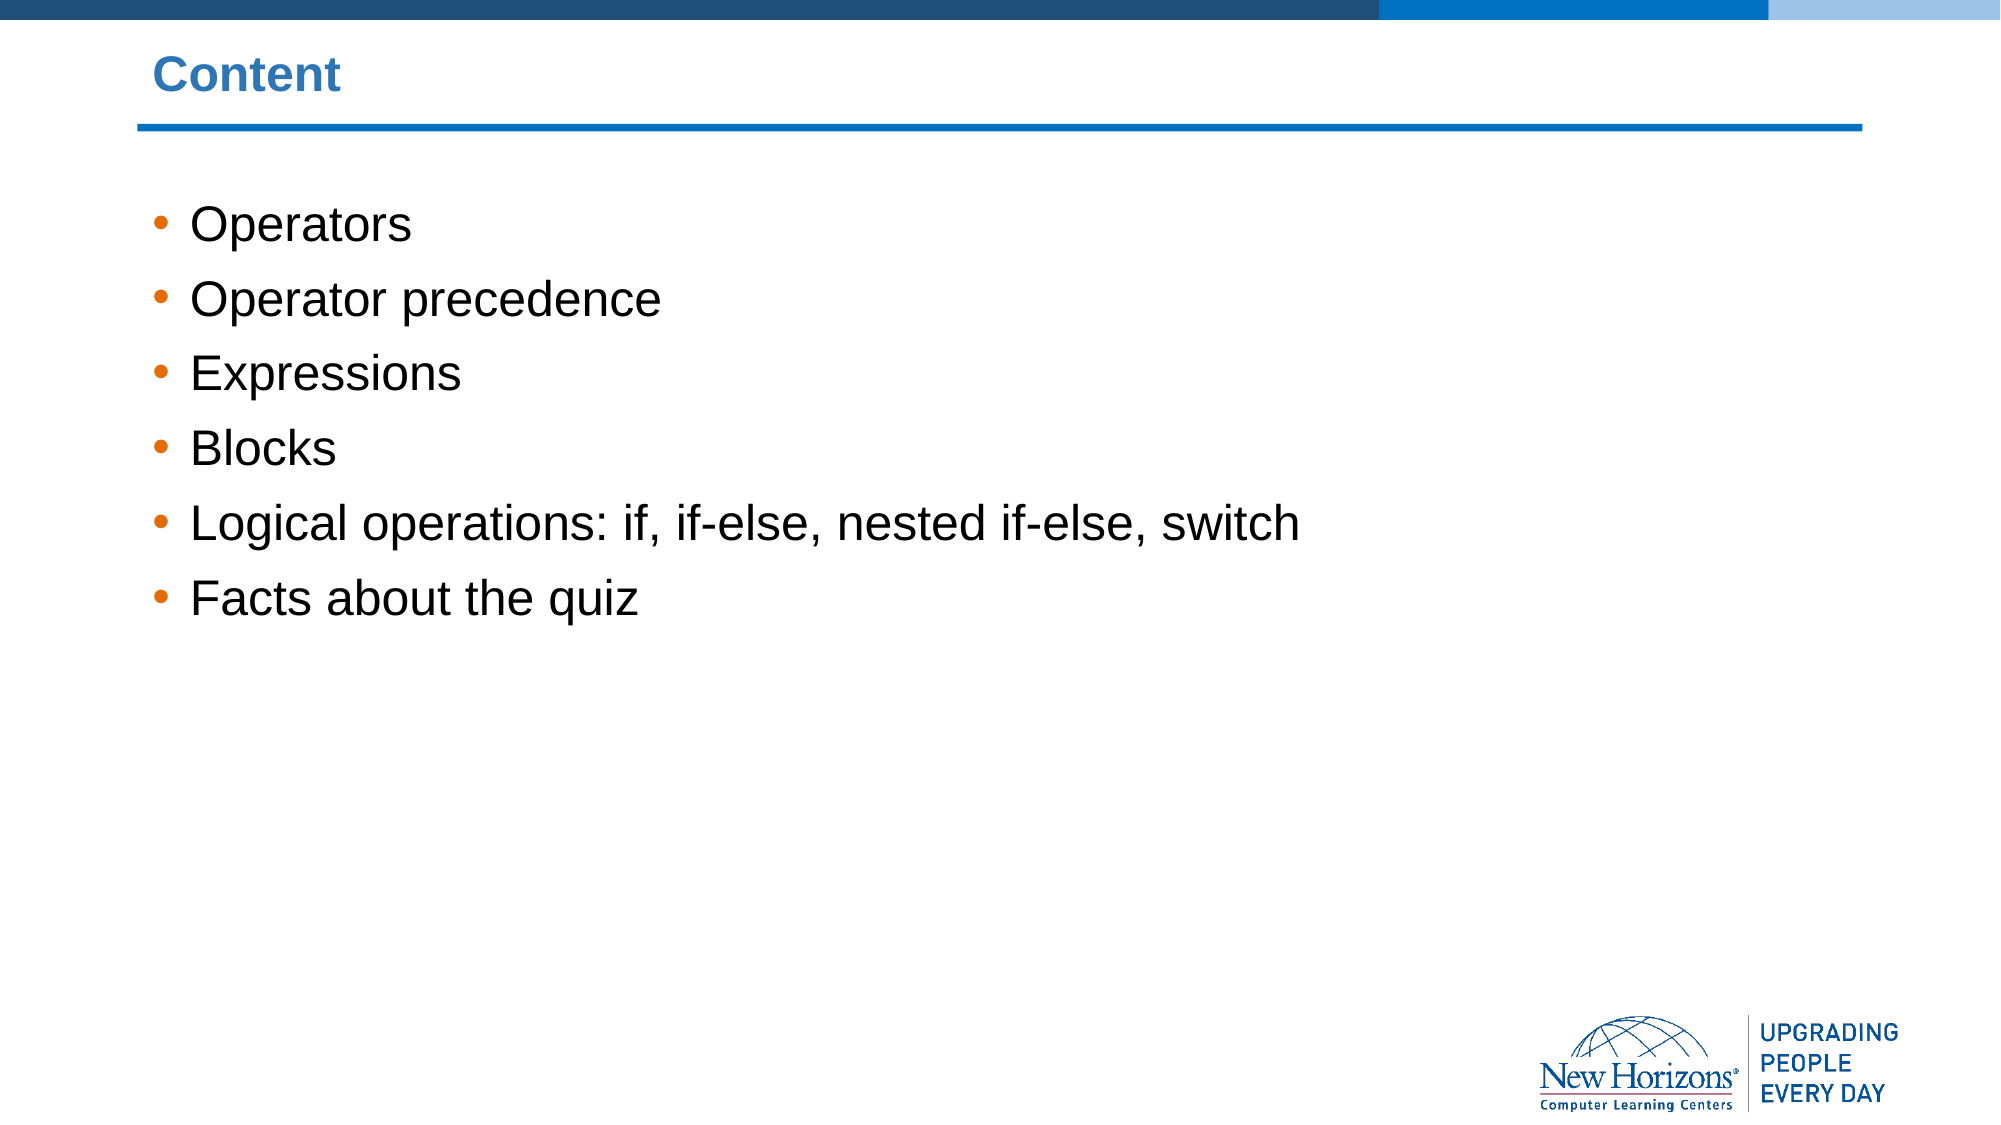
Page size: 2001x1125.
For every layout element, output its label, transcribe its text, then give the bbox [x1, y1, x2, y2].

picture [1537, 1010, 1904, 1114]
list Operators Operator precedence Expressions Blocks Logical operations: if, if-else, nested if-else, switch Facts about the quiz [137, 190, 1863, 1013]
title Content [137, 36, 1863, 115]
